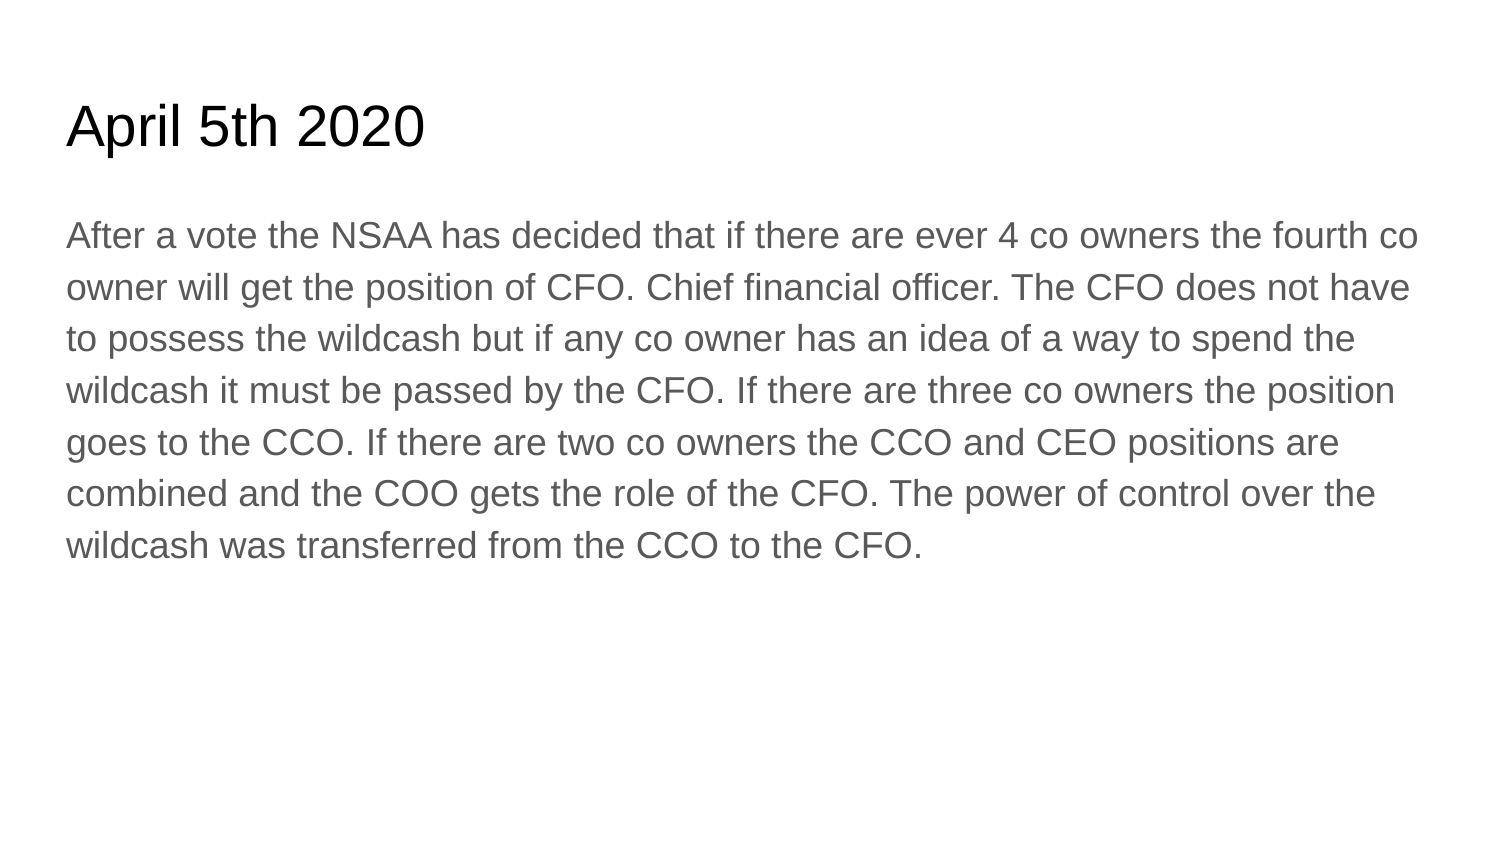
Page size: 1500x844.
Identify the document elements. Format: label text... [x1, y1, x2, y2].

title April 5th 2020 [51, 72, 1449, 167]
list After a vote the NSAA has decided that if there are ever 4 co owners the fourth co owner will get the position of CFO. Chief financial officer. The CFO does not have to possess the wildcash but if any co owner has an idea of a way to spend the wildcash it must be passed by the CFO. If there are three co owners the position goes to the CCO. If there are two co owners the CCO and CEO positions are combined and the COO gets the role of the CFO. The power of control over the wildcash was transferred from the CCO to the CFO. [51, 189, 1449, 750]
